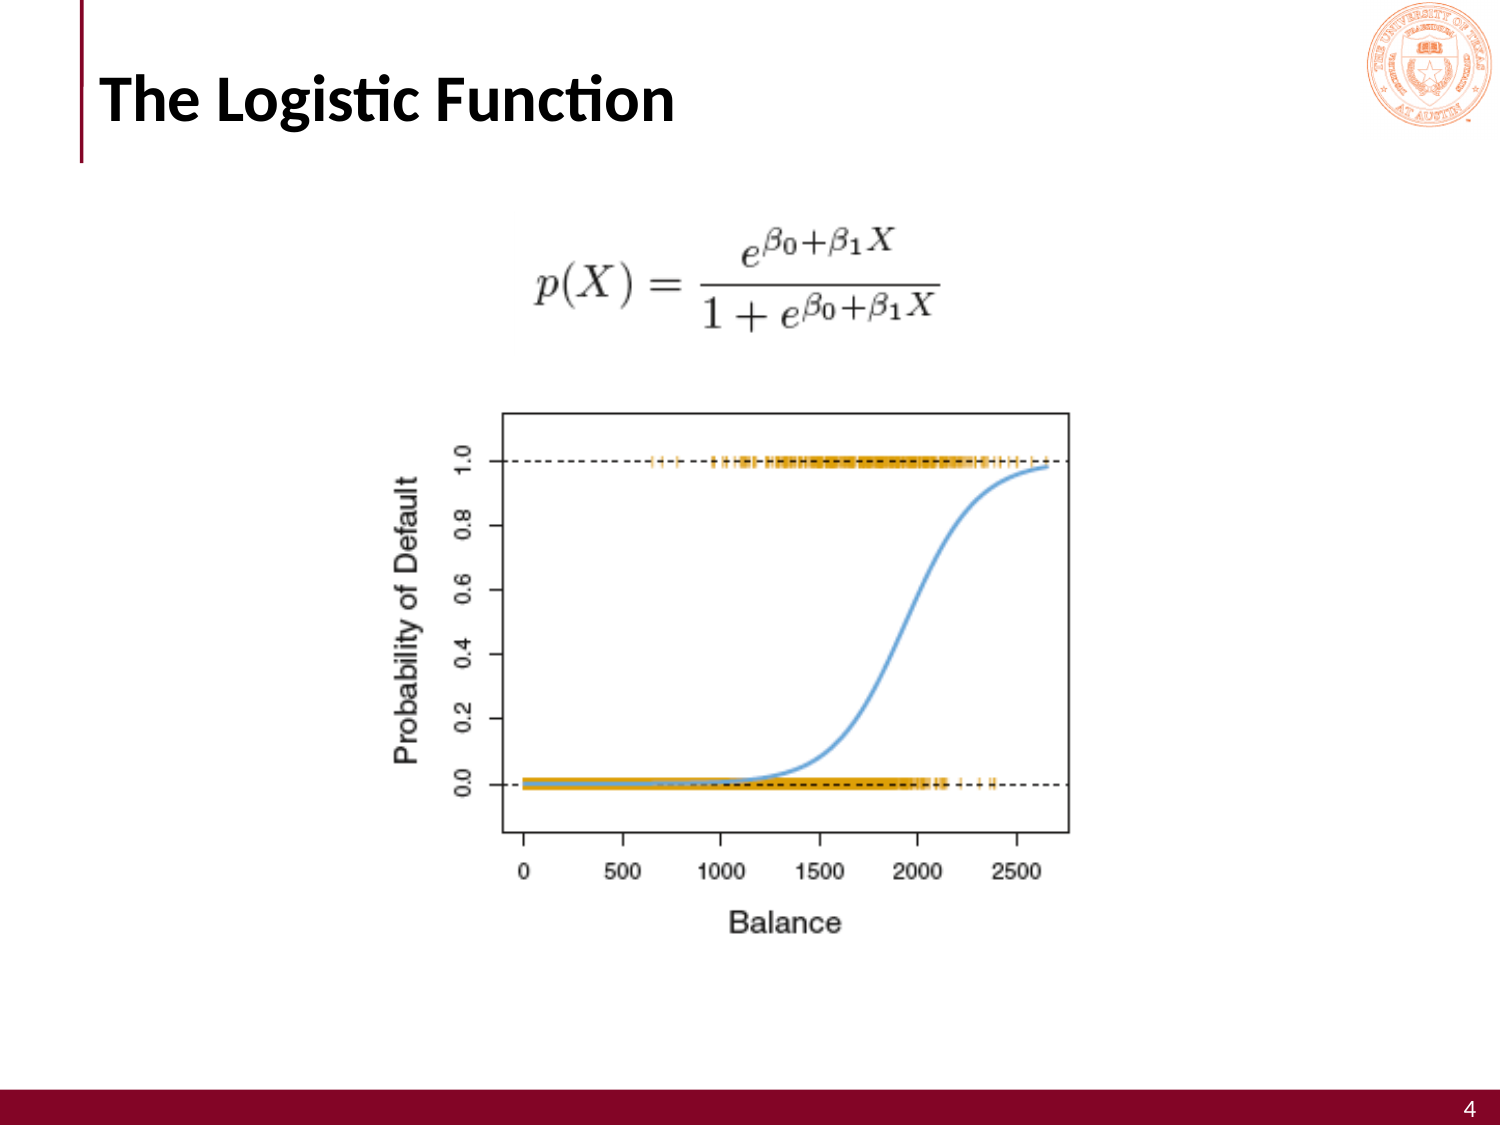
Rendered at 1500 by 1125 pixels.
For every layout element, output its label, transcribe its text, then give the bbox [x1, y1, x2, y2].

slide_number 4 [1141, 1077, 1492, 1125]
picture [382, 384, 1116, 960]
picture [1360, 0, 1498, 140]
title The Logistic Function [84, 52, 1380, 137]
picture [513, 211, 946, 356]
